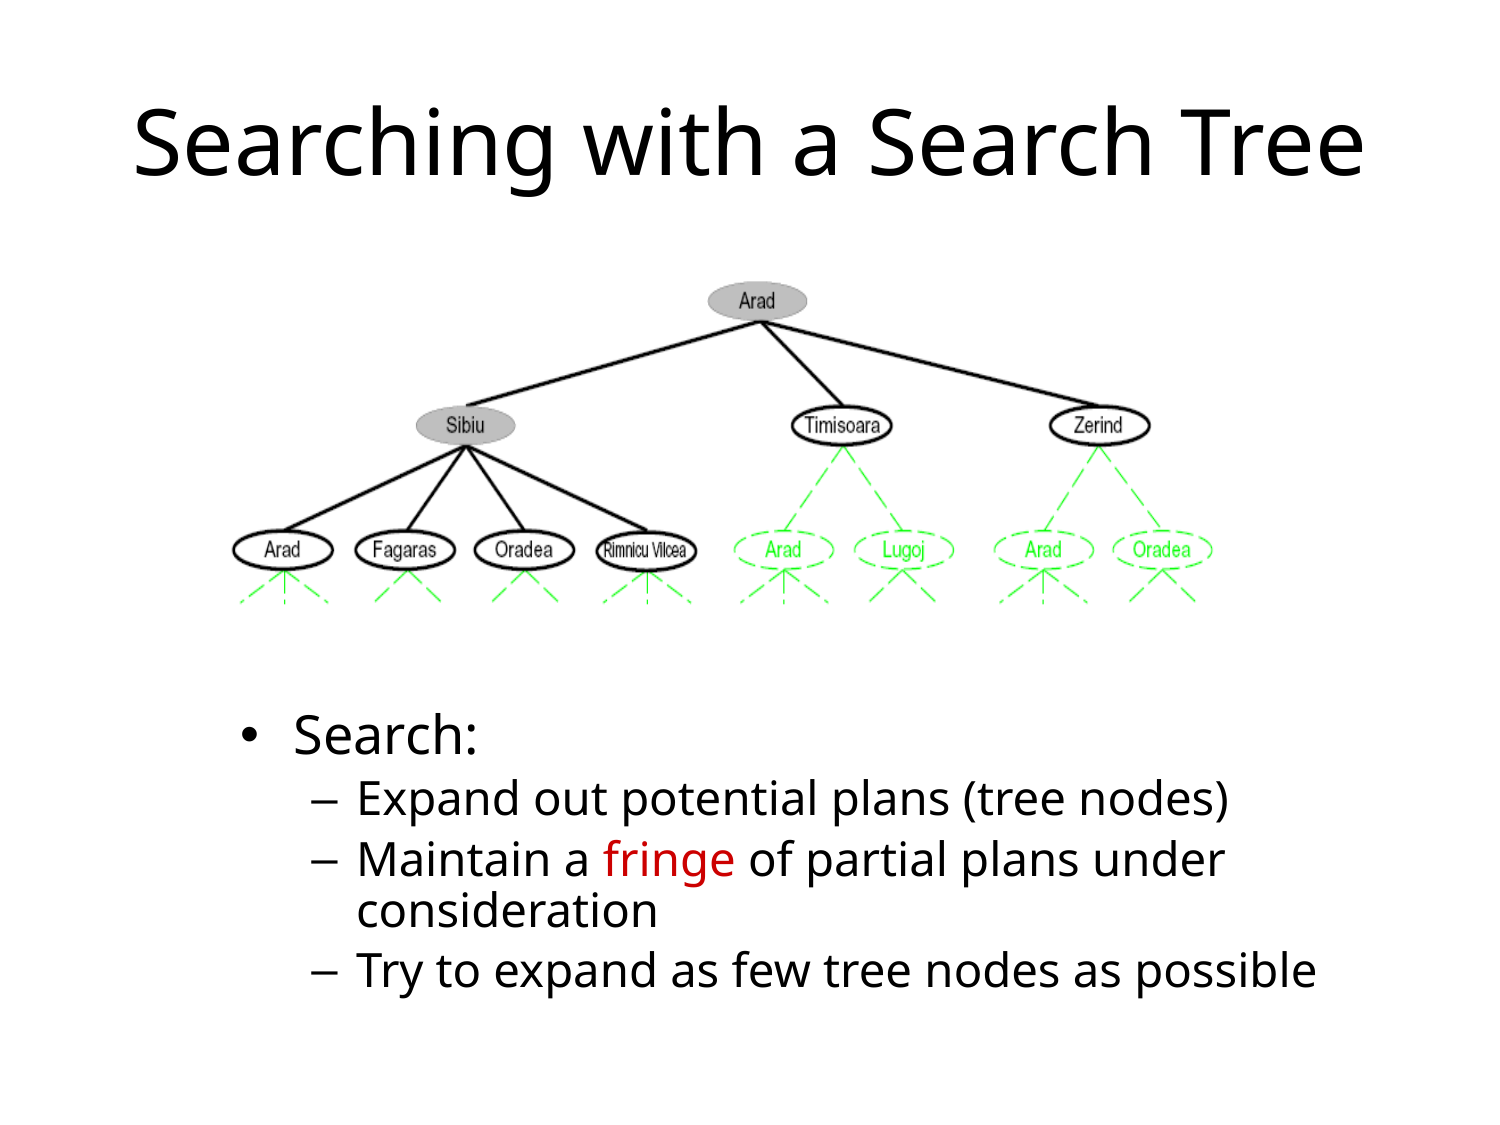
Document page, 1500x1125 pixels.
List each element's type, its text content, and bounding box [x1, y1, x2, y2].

title Searching with a Search Tree [75, 45, 1425, 233]
picture [224, 274, 1219, 616]
list Search: Expand out potential plans (tree nodes) Maintain a fringe of partial plans under consideration Try to expand as few tree nodes as possible [225, 699, 1341, 1025]
